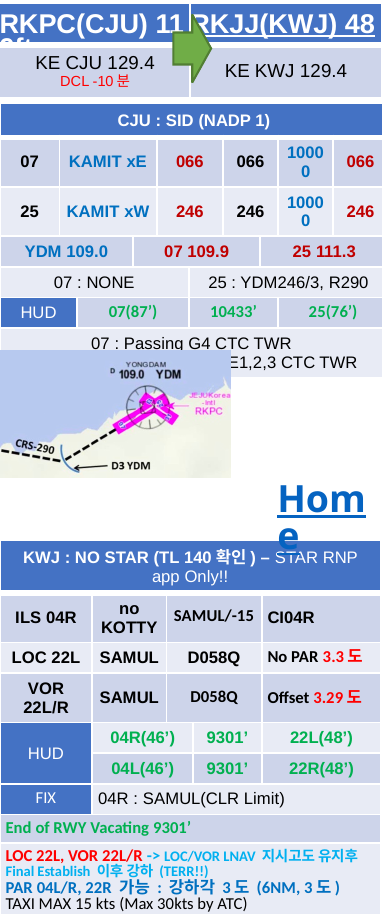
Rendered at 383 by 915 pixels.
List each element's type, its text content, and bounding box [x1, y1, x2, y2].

table_cell SAMUL [93, 643, 166, 672]
table_header RKJJ(KWJ) 48ft [191, 4, 381, 42]
table_cell 07 : Passing G4 CTC TWR 25 : 31 Holding PSN on P, E1,2,3 CTC TWR [1, 329, 382, 377]
table_cell 246 [334, 188, 382, 235]
table_cell VOR 22L/R [1, 674, 91, 722]
table_header CJU : SID (NADP 1) [1, 104, 382, 135]
table_cell KAMIT xW [60, 188, 156, 235]
text_box Home [277, 474, 382, 526]
table_cell No PAR 3.3도 [263, 643, 380, 672]
table_cell 07 : NONE [1, 268, 188, 297]
table_cell 25(76’) [279, 298, 382, 327]
table_header KWJ : NO STAR (TL 140확인) – STAR RNP app Only!! [1, 541, 380, 590]
table_cell 9301’ [194, 754, 261, 783]
table_cell no KOTTY [93, 596, 166, 642]
table_cell 25 : YDM246/3, R290 [190, 268, 382, 297]
table_cell LOC 22L, VOR 22L/R -> LOC/VOR LNAV 지시고도 유지후 Final Establish 이후 강하 (TERR!!) PAR 04L/R, 22R 가능 : 강하각 3도 (6NM, 3도) TAXI MAX 15 kts (Max 30kts by ATC) [1, 844, 380, 914]
table_cell KE KWJ 129.4 [191, 48, 381, 97]
table_cell Offset 3.29도 [263, 674, 380, 722]
table_cell SAMUL [93, 674, 166, 722]
table_cell 25 111.3 [261, 237, 382, 266]
table_cell 10000 [279, 140, 332, 186]
table_cell 07(87’) [78, 298, 188, 327]
text_box [173, 14, 212, 83]
table_cell 22L(48’) [263, 723, 380, 752]
table_cell 07 [1, 140, 59, 186]
table_cell End of RWY Vacating 9301’ [1, 815, 380, 842]
table_cell FIX [1, 785, 91, 814]
table_cell ILS 04R [1, 596, 91, 642]
table_cell YDM 109.0 [1, 237, 132, 266]
table_cell 04L(46’) [93, 754, 192, 783]
picture [0, 350, 231, 478]
table_cell 04R : SAMUL(CLR Limit) [93, 785, 380, 814]
table_cell LOC 22L [1, 643, 91, 672]
table_cell 066 [158, 140, 222, 186]
table_cell HUD [1, 723, 91, 783]
table_cell 07 109.9 [134, 237, 259, 266]
table_cell HUD [1, 298, 76, 327]
table_cell KE CJU 129.4 DCL -10분 [0, 48, 189, 97]
table_cell KAMIT xE [60, 140, 156, 186]
table_cell 9301’ [194, 723, 261, 752]
table_cell CI04R [263, 596, 380, 642]
table_cell 25 [1, 188, 59, 235]
table_cell 22R(48’) [263, 754, 380, 783]
table_cell D058Q [167, 674, 261, 722]
table_cell 246 [158, 188, 222, 235]
table_cell 04R(46’) [93, 723, 192, 752]
table_cell 246 [224, 188, 277, 235]
table_cell 066 [224, 140, 277, 186]
table_cell 066 [334, 140, 382, 186]
table_header RKPC(CJU) 119ft [0, 4, 189, 42]
table_cell 10000 [279, 188, 332, 235]
table_cell SAMUL/-15 [167, 596, 261, 642]
table_cell 10433’ [190, 298, 277, 327]
table_cell D058Q [167, 643, 261, 672]
